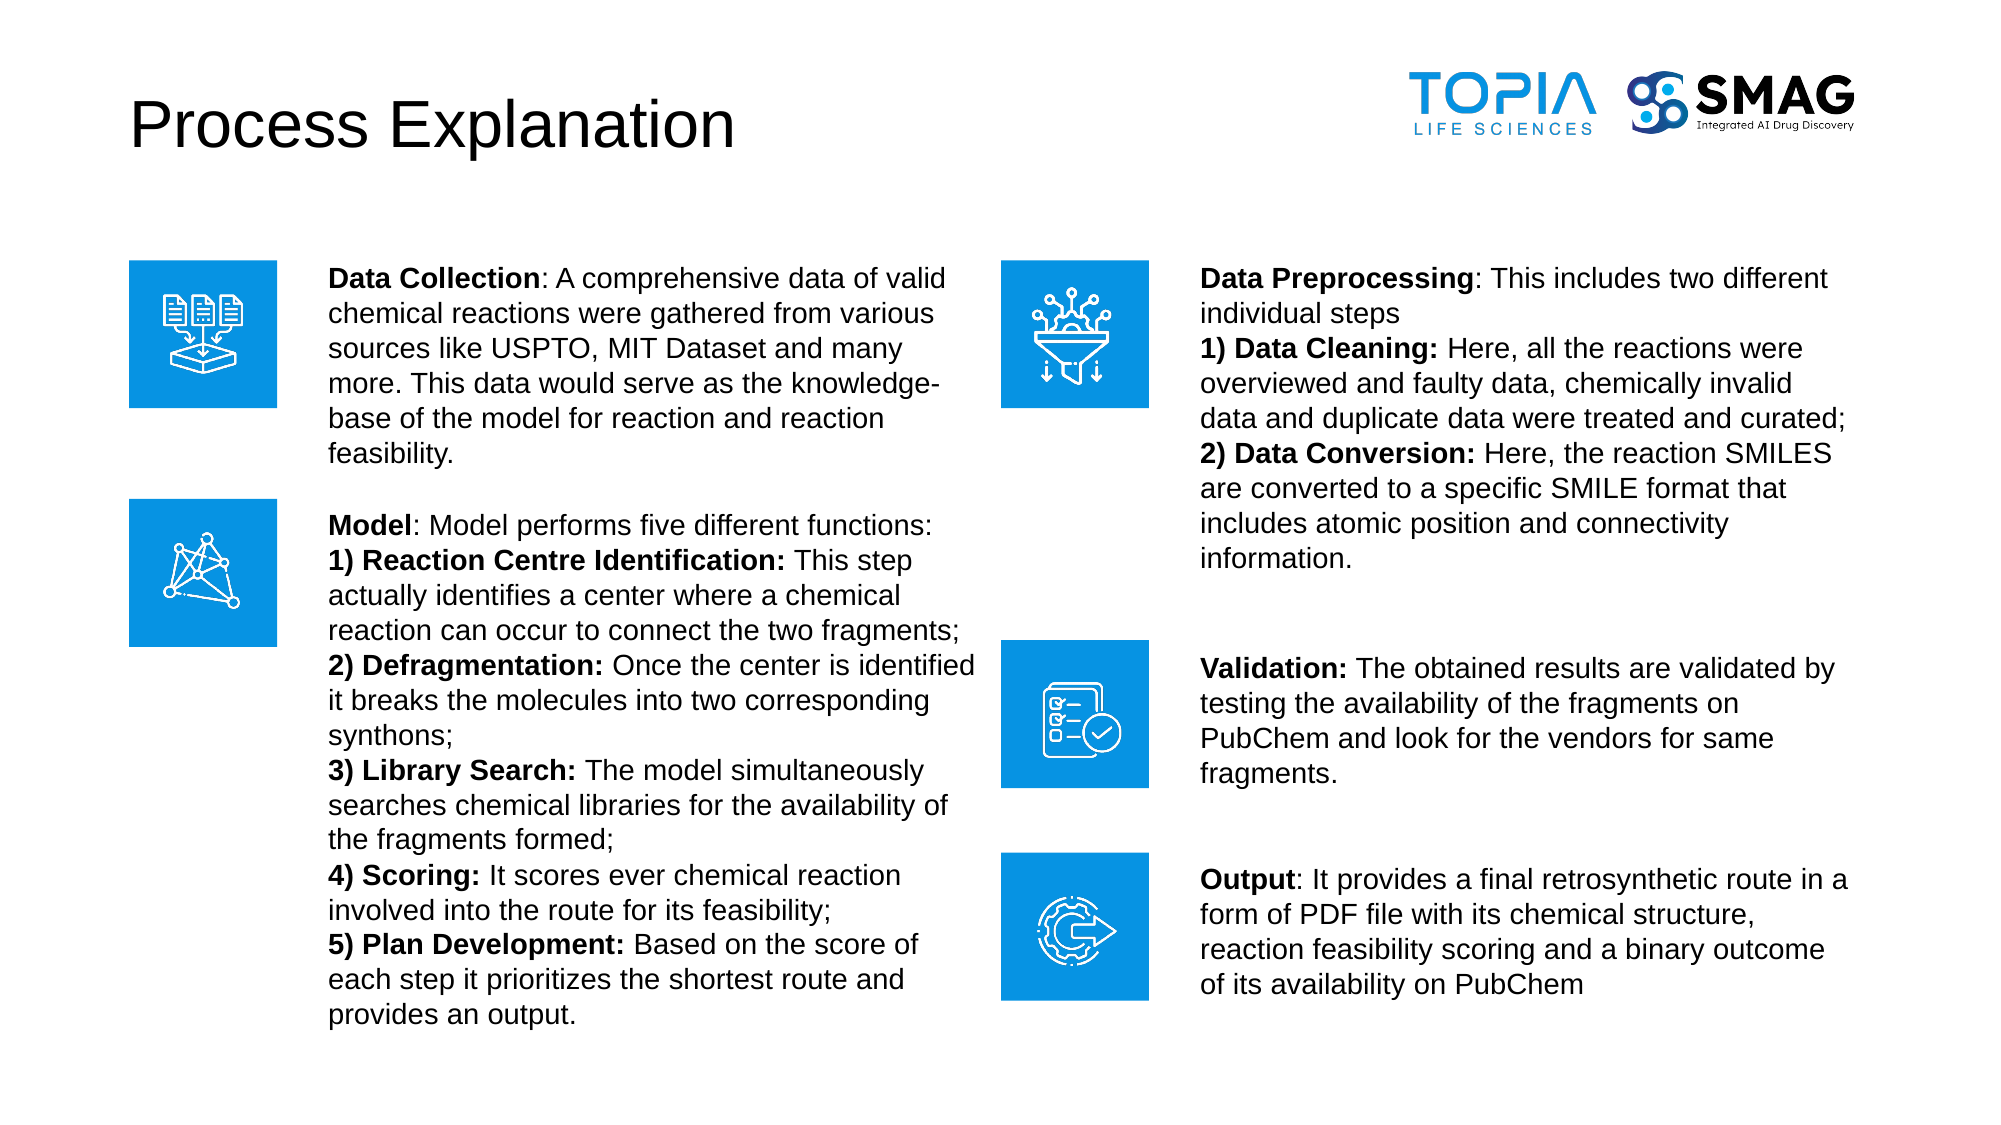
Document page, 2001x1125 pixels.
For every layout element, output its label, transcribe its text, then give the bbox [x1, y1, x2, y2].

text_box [1409, 69, 1855, 136]
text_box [129, 252, 999, 445]
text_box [1000, 252, 1871, 586]
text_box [1000, 640, 1871, 799]
text_box Process Explanation [129, 80, 1618, 161]
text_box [1000, 852, 1871, 1010]
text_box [129, 498, 999, 1045]
